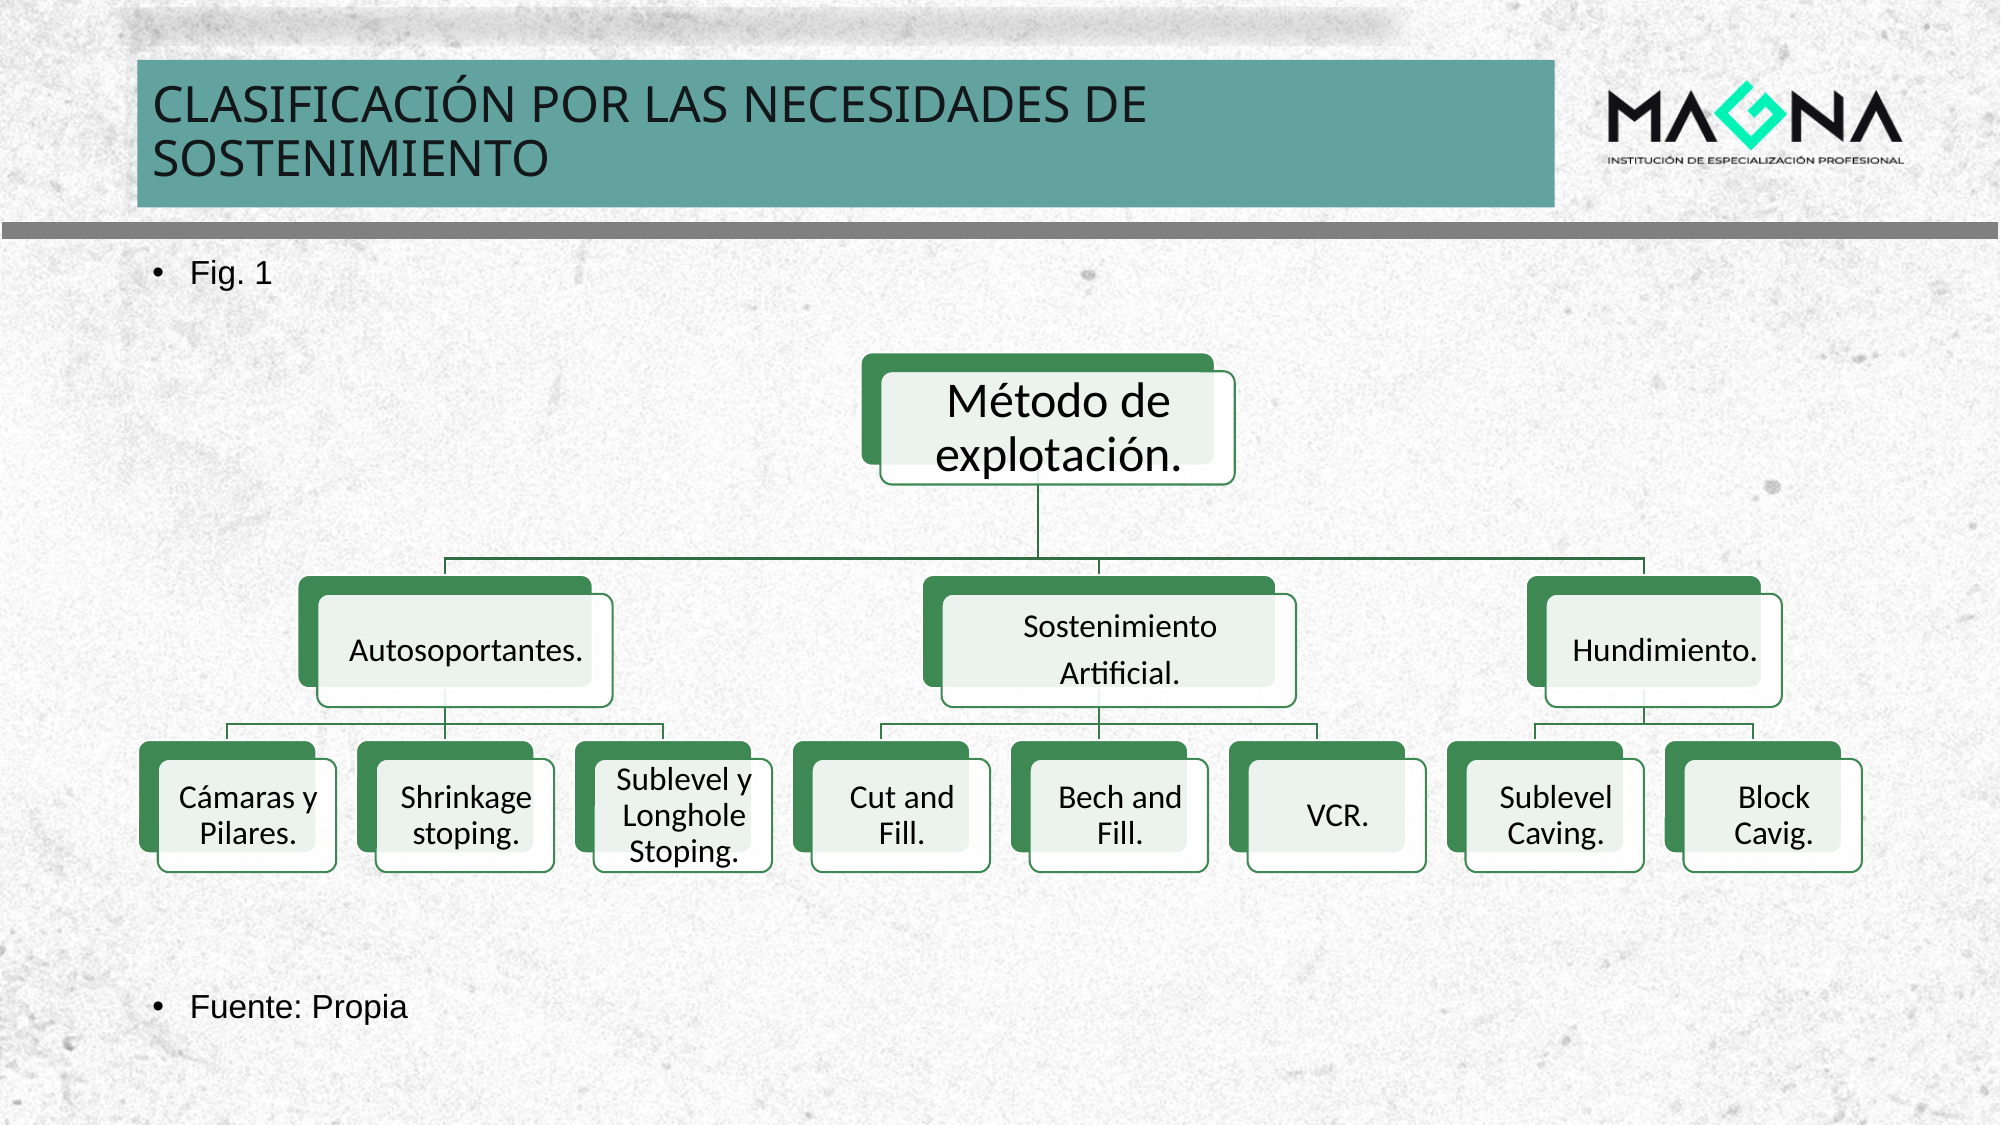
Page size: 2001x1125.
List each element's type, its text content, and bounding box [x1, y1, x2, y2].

list Fig. 1 [137, 253, 374, 295]
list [137, 301, 1863, 981]
list Fuente: Propia [137, 987, 669, 1029]
title CLASIFICACIÓN POR LAS NECESIDADES DE SOSTENIMIENTO [137, 59, 1555, 208]
picture [0, 0, 2001, 1125]
